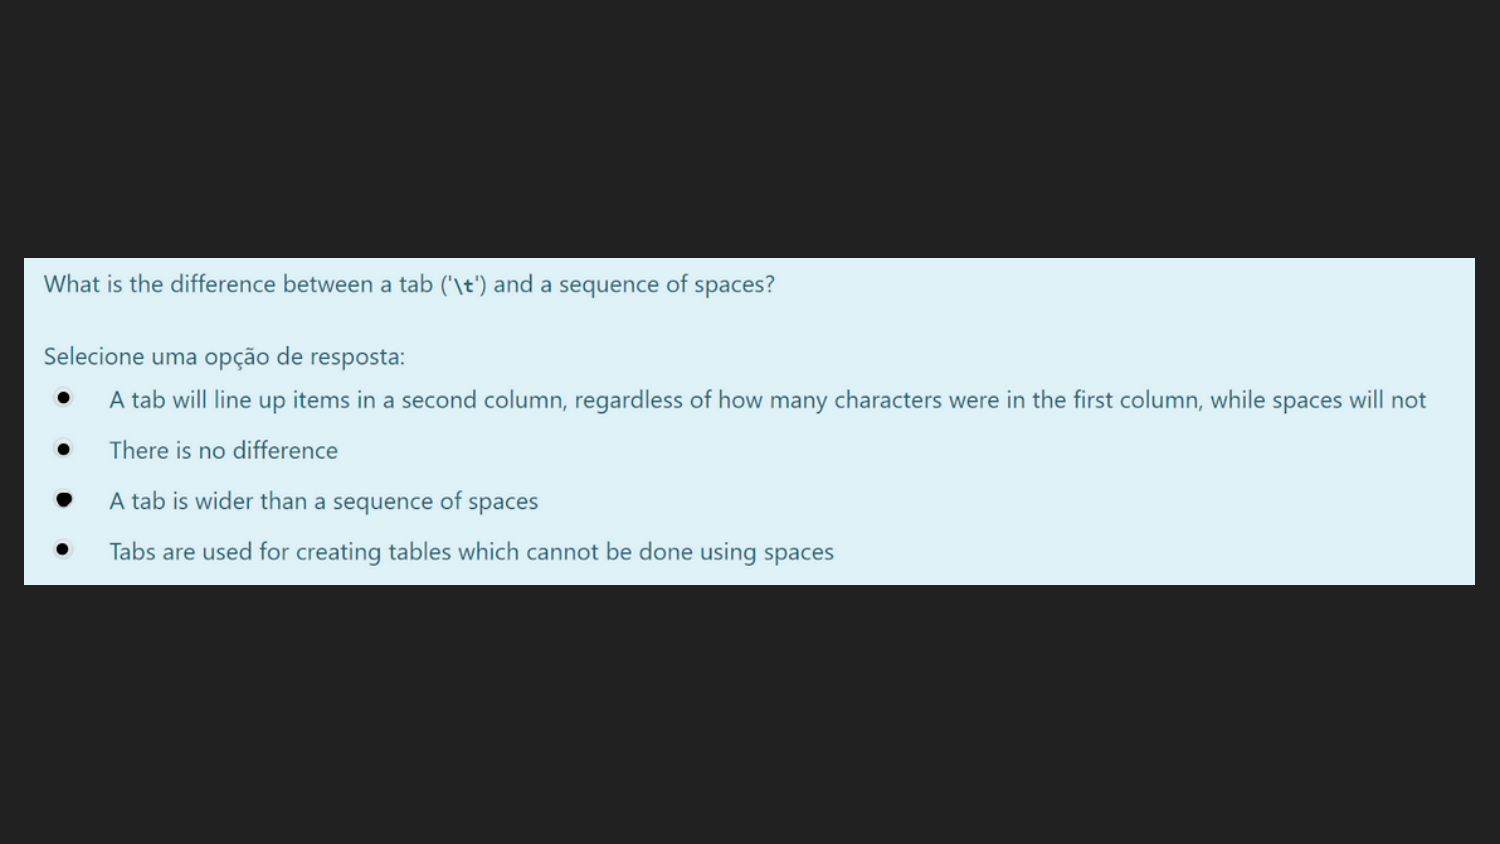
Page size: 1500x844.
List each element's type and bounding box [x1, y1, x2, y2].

picture [24, 258, 1476, 585]
